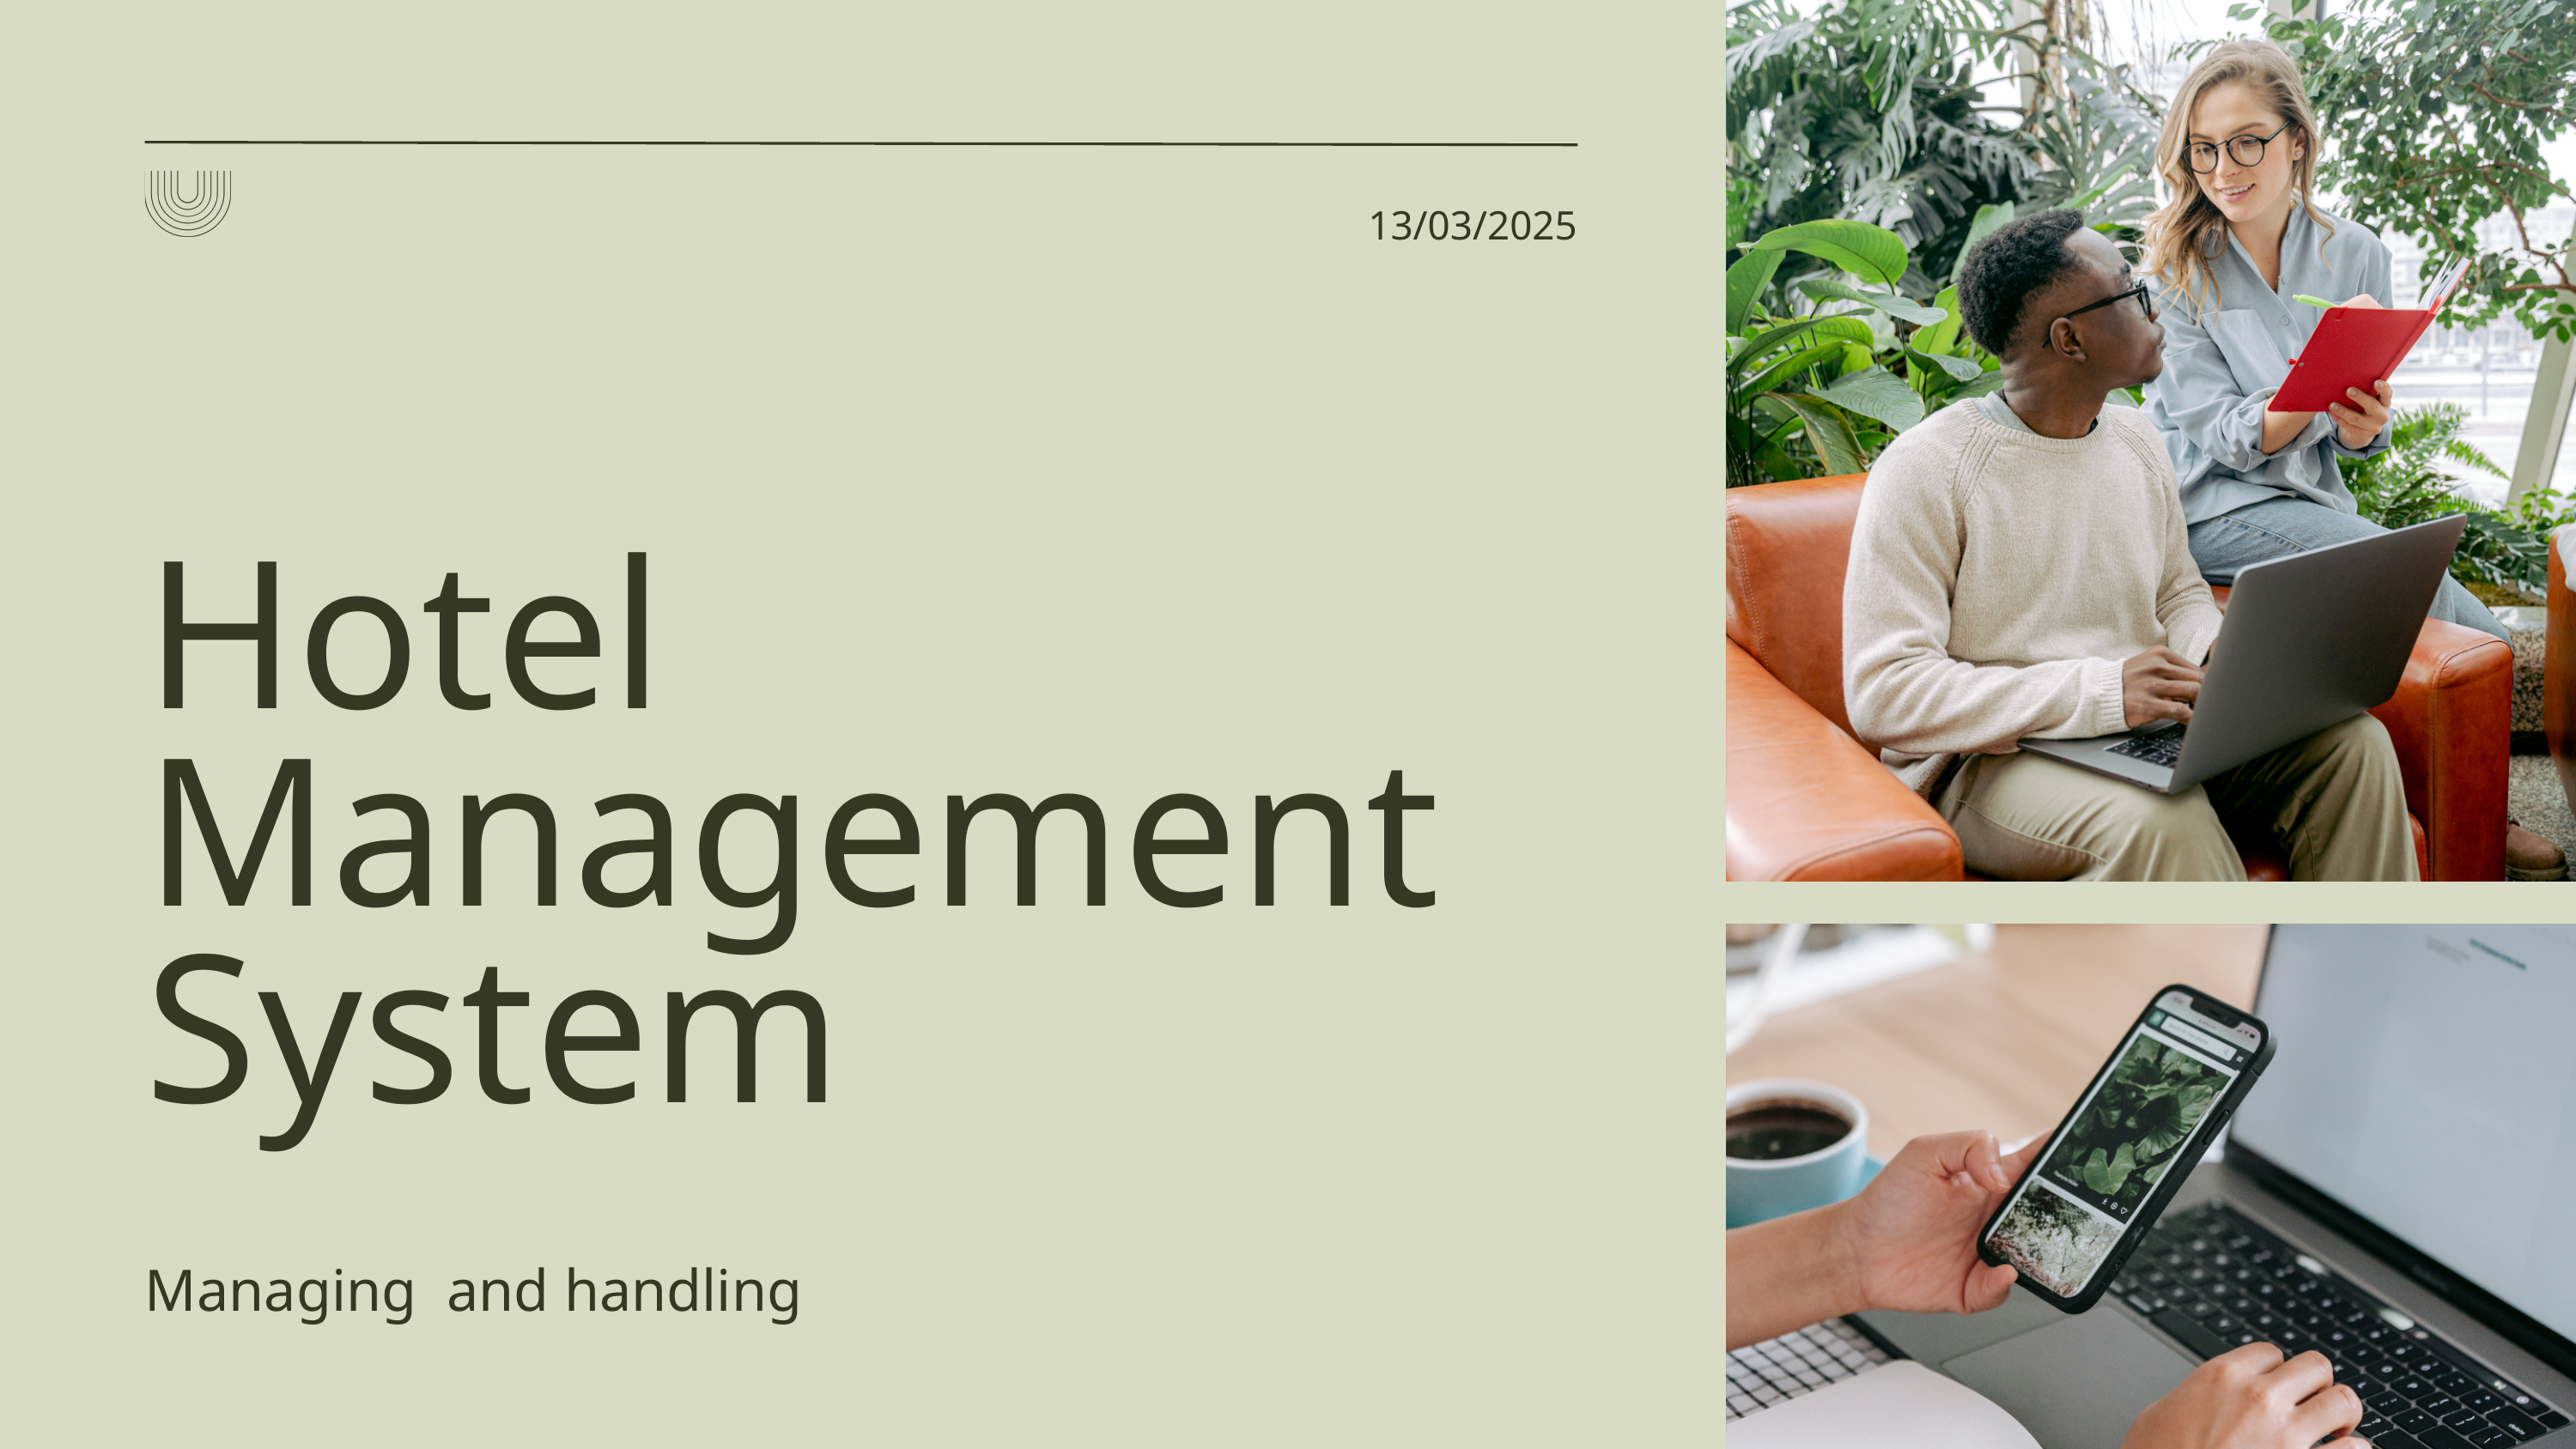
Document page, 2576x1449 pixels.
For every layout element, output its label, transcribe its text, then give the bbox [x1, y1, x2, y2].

text_box [144, 171, 231, 237]
text_box Managing and handling [144, 1226, 1578, 1365]
text_box Hotel Management System [144, 551, 1578, 1143]
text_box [144, 142, 1578, 145]
picture [1725, 924, 2576, 1449]
picture [1725, 0, 2576, 882]
text_box 13/03/2025 [1157, 186, 1578, 248]
